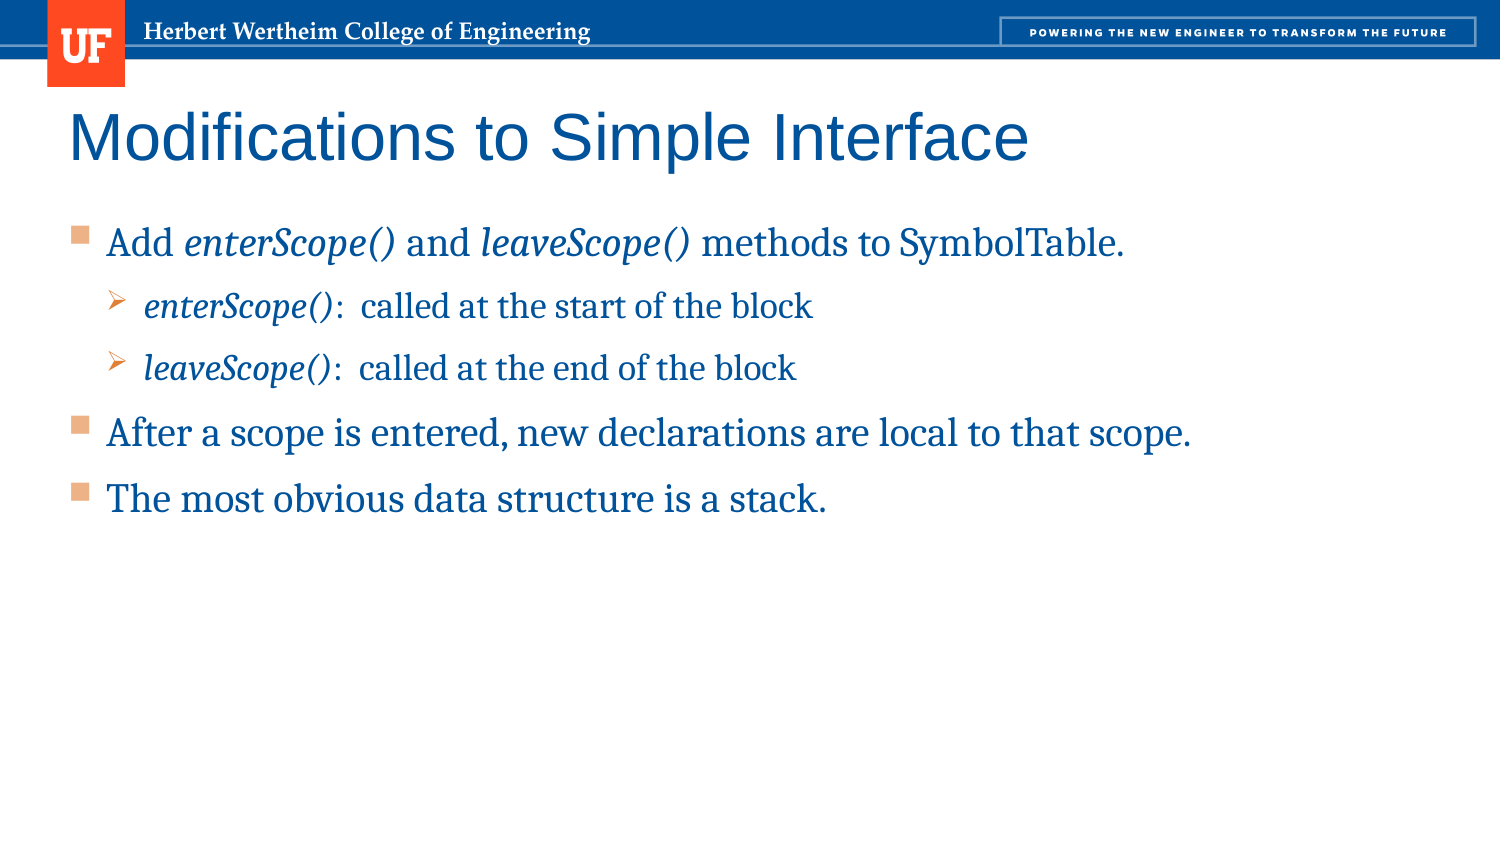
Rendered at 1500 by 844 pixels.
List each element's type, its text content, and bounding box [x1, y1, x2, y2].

title Modifications to Simple Interface [53, 86, 1414, 206]
picture [0, 0, 1500, 87]
list Add enterScope() and leaveScope() methods to SymbolTable. enterScope(): called at the start of the block leaveScope(): called at the end of the block After a scope is entered, new declarations are local to that scope. The most obvious data structure is a stack. [53, 206, 1414, 604]
